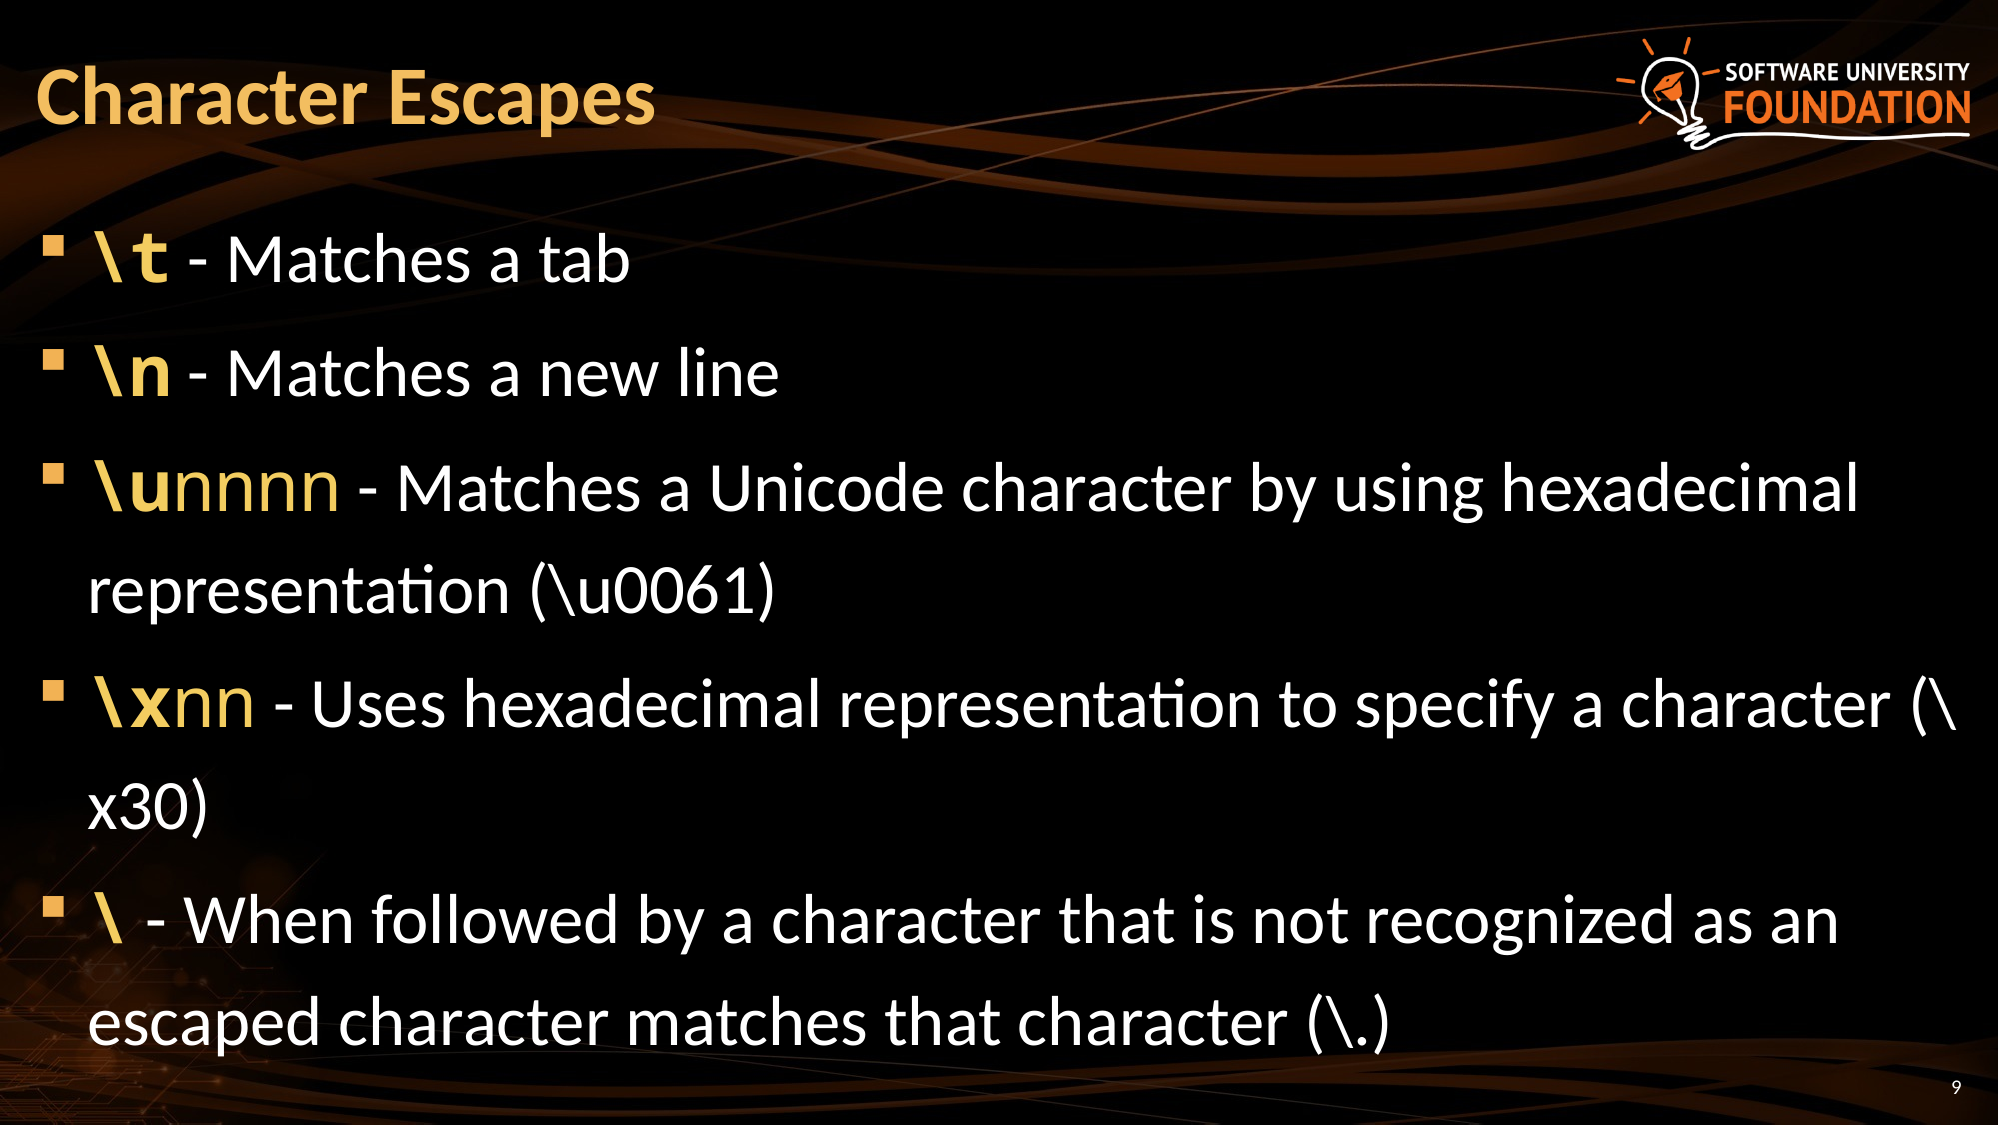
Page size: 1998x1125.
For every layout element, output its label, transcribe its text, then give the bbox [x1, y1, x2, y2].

picture [0, 0, 1998, 1125]
title Character Escapes [30, 6, 1603, 190]
list \t - Matches a tab \n - Matches a new line \unnnn - Matches a Unicode character by using hexadecimal representation (\u0061) \xnn - Uses hexadecimal representation to specify a character (\x30) \ - When followed by a character that is not recognized as an escaped character matches that character (\.) [30, 188, 1969, 1125]
